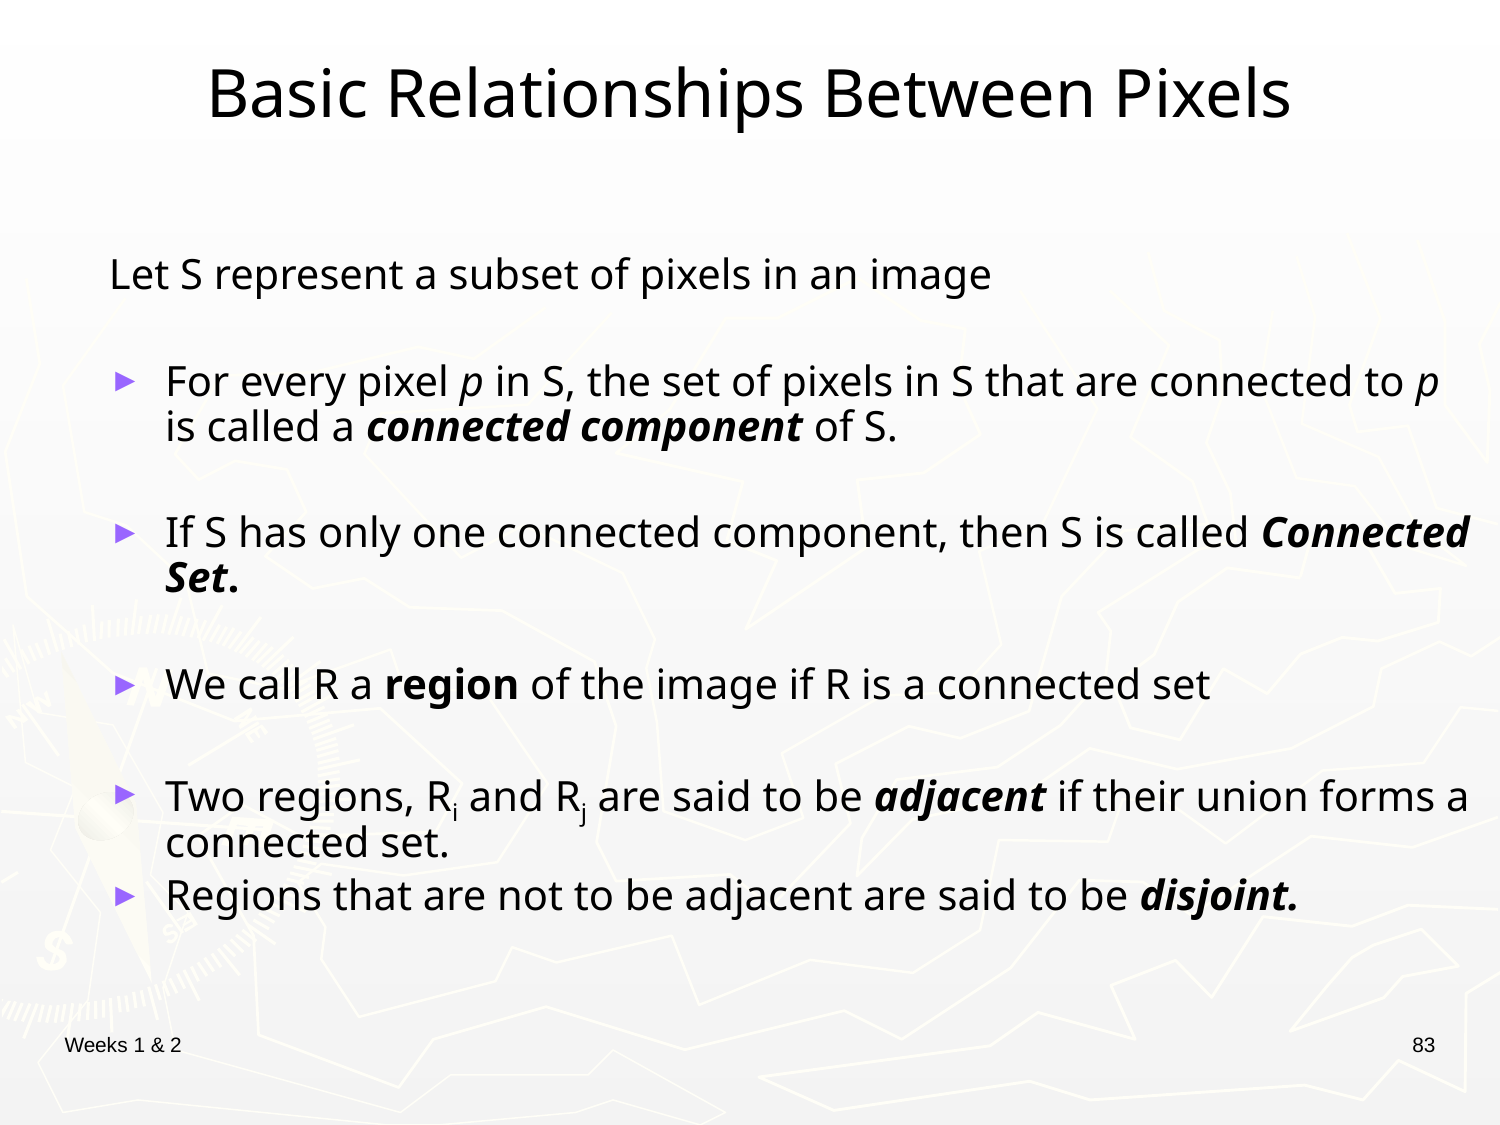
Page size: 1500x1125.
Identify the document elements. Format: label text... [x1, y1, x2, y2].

slide_number 83 [1074, 1024, 1451, 1103]
title Basic Relationships Between Pixels [49, 37, 1451, 225]
list Let S represent a subset of pixels in an image For every pixel p in S, the set of pixels in S that are connected to p is called a connected component of S. If S has only one connected component, then S is called Connected Set. We call R a region of the image if R is a connected set Two regions, Ri and Rj are said to be adjacent if their union forms a connected set. Regions that are not to be adjacent are said to be disjoint. [94, 246, 1495, 985]
slide_number Weeks 1 & 2 [49, 1024, 425, 1103]
